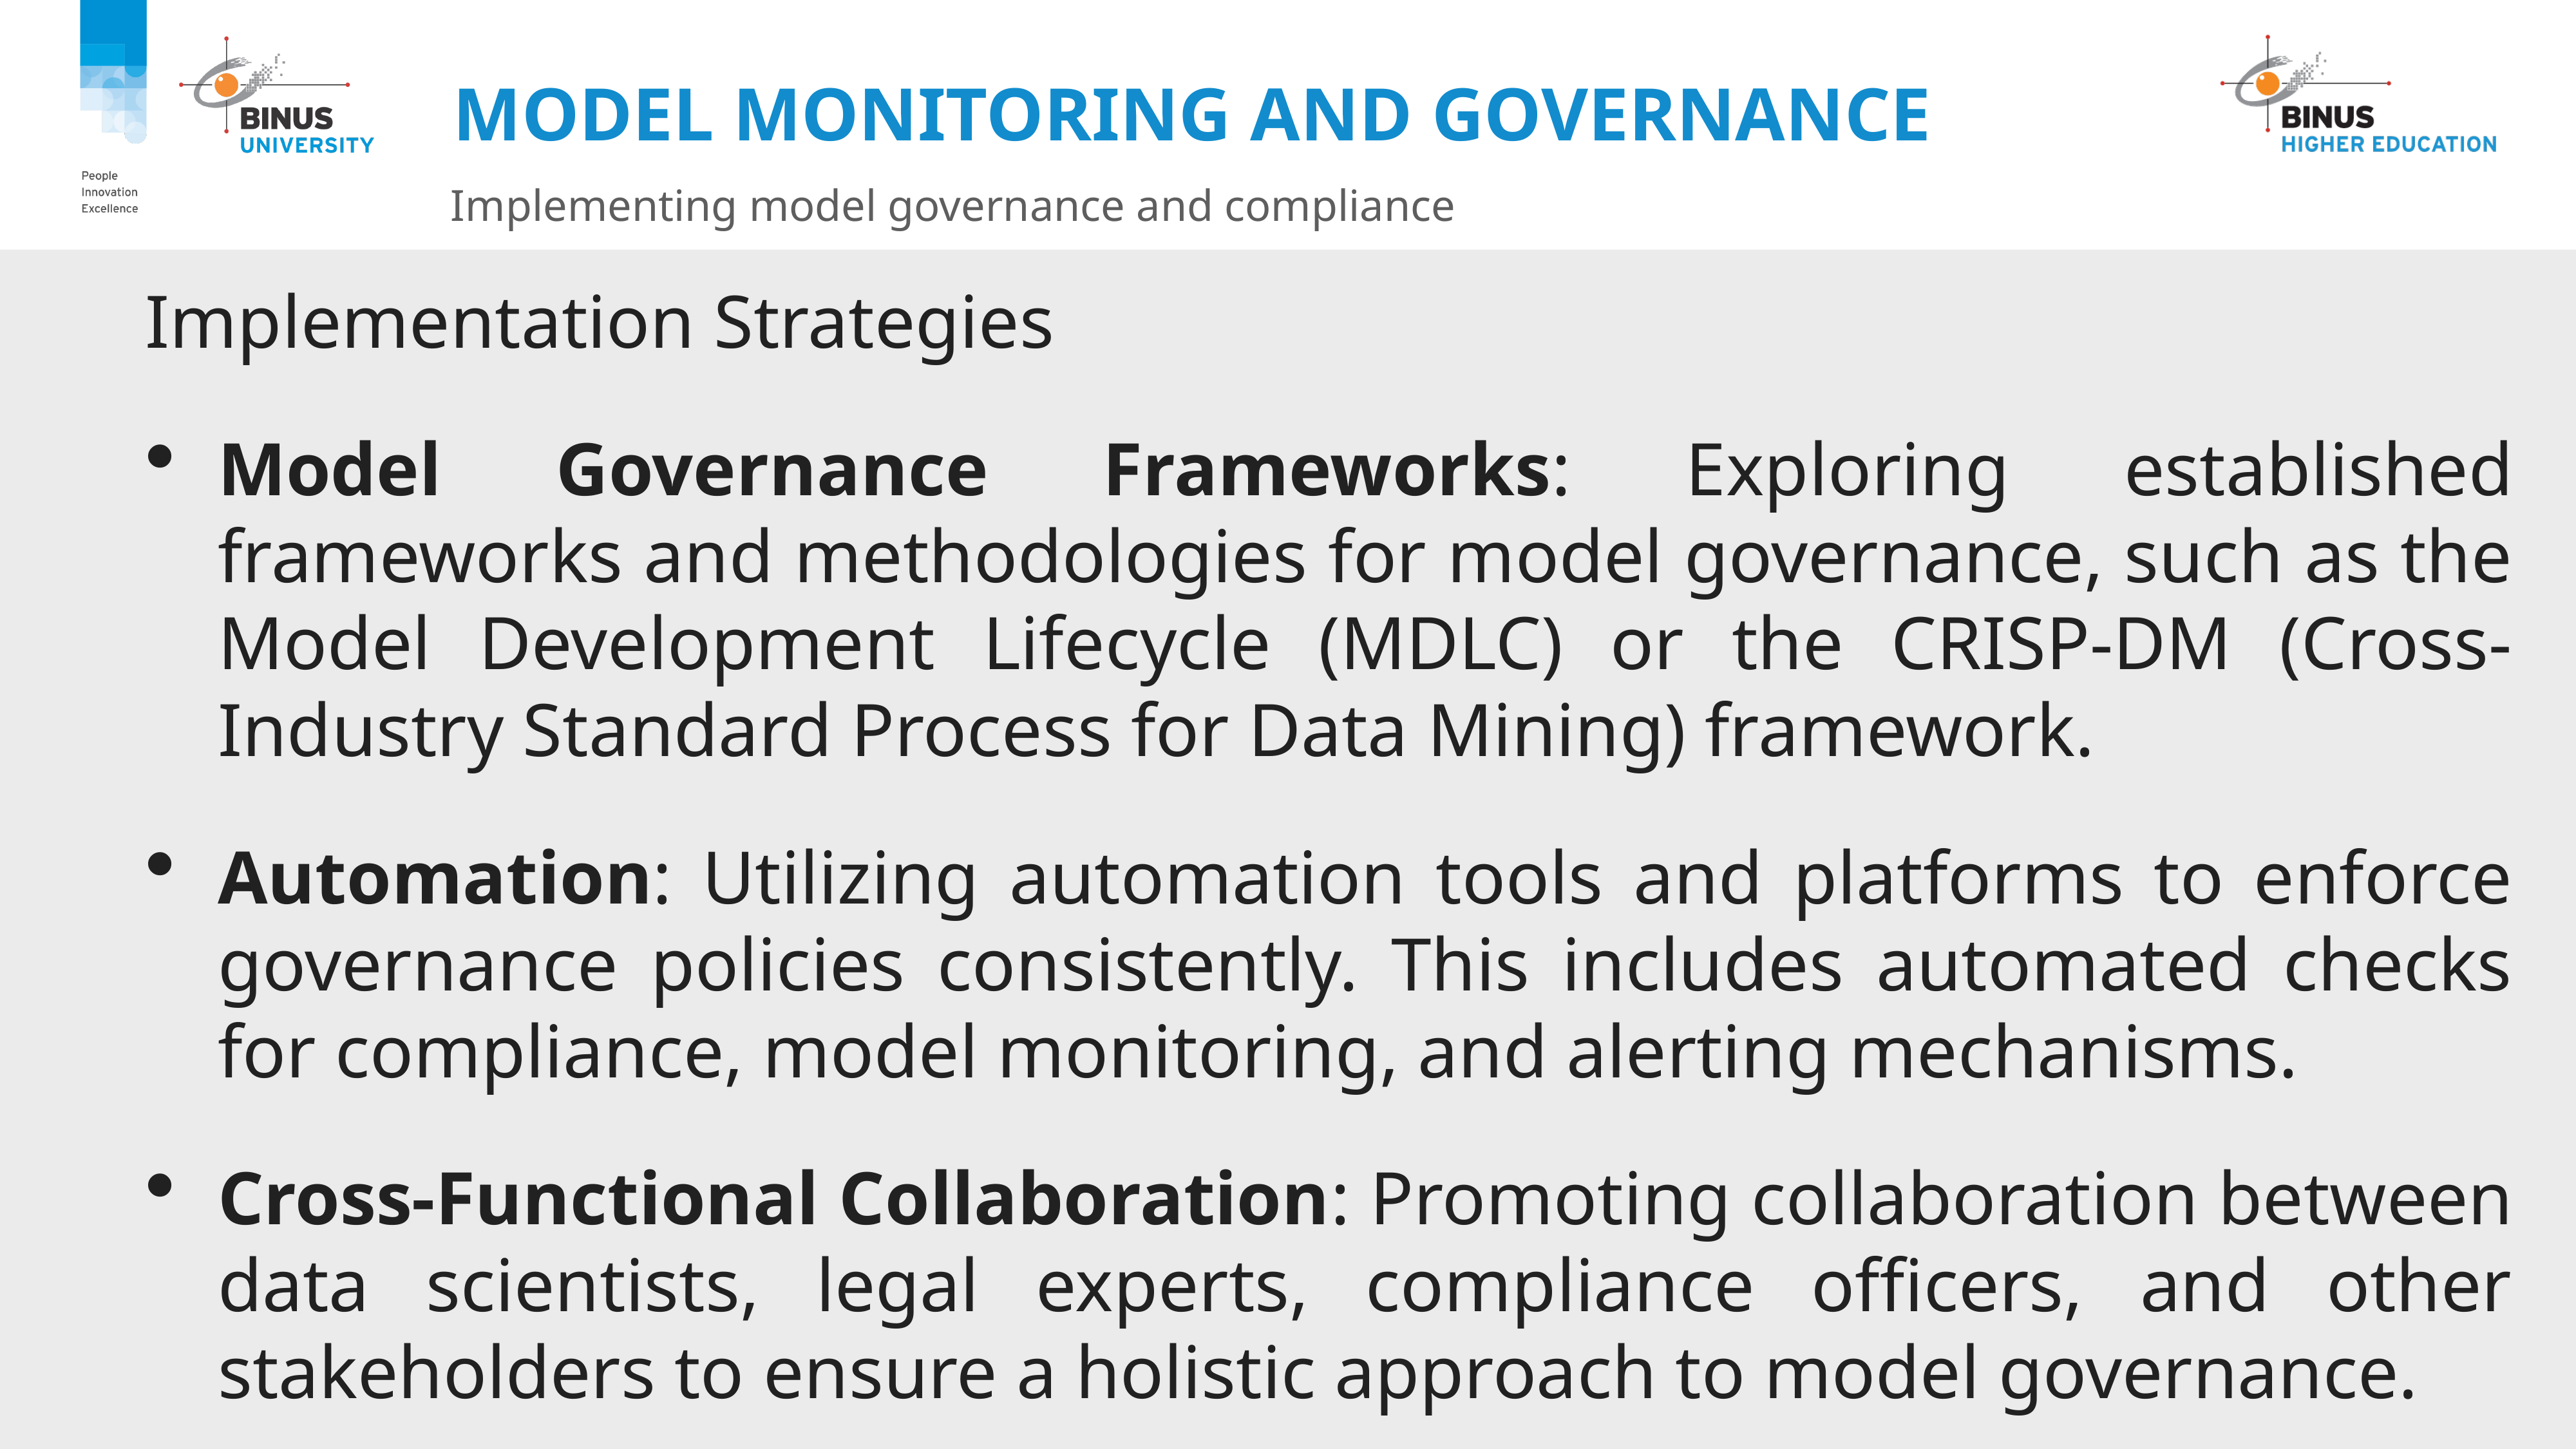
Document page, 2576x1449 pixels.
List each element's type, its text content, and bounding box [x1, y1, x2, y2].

picture [81, 146, 146, 213]
text_box Implementing model governance and compliance [445, 173, 1463, 235]
list Implementation Strategies Model Governance Frameworks: Exploring established frameworks and methodologies for model governance, such as the Model Development Lifecycle (MDLC) or the CRISP-DM (Cross-Industry Standard Process for Data Mining) framework. Automation: Utilizing automation tools and platforms to enforce governance policies consistently. This includes automated checks for compliance, model monitoring, and alerting mechanisms. Cross-Functional Collaboration: Promoting collaboration between data scientists, legal experts, compliance officers, and other stakeholders to ensure a holistic approach to model governance. [48, 270, 2520, 1449]
picture [80, 66, 147, 144]
picture [174, 25, 374, 161]
picture [2199, 0, 2496, 156]
title Model Monitoring and Governance [448, 79, 2189, 173]
